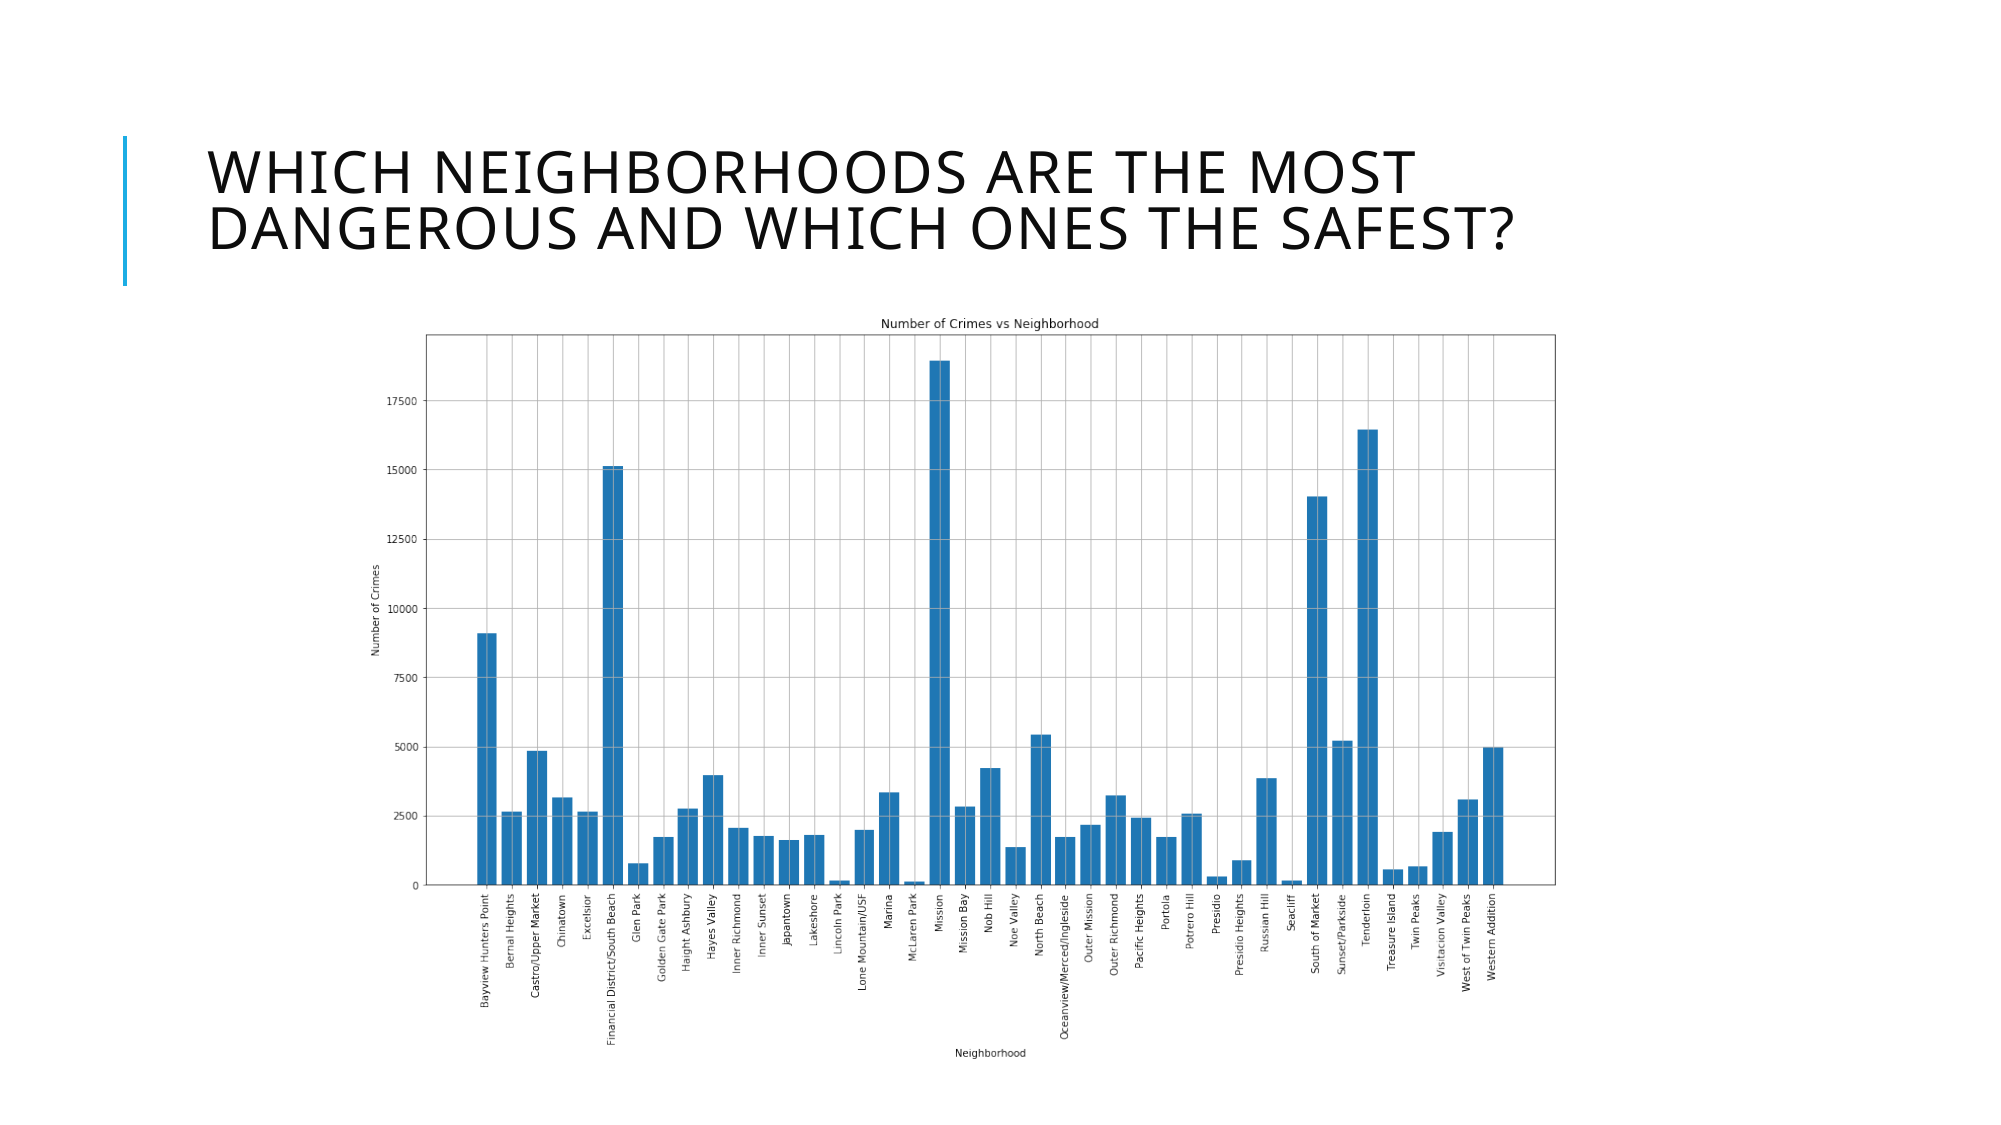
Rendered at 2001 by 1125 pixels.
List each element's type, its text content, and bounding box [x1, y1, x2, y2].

picture [365, 311, 1566, 1066]
text_box Which neighborhoods are the most dangerous and which ones the safest? [192, 121, 1788, 289]
title [168, 96, 1763, 342]
